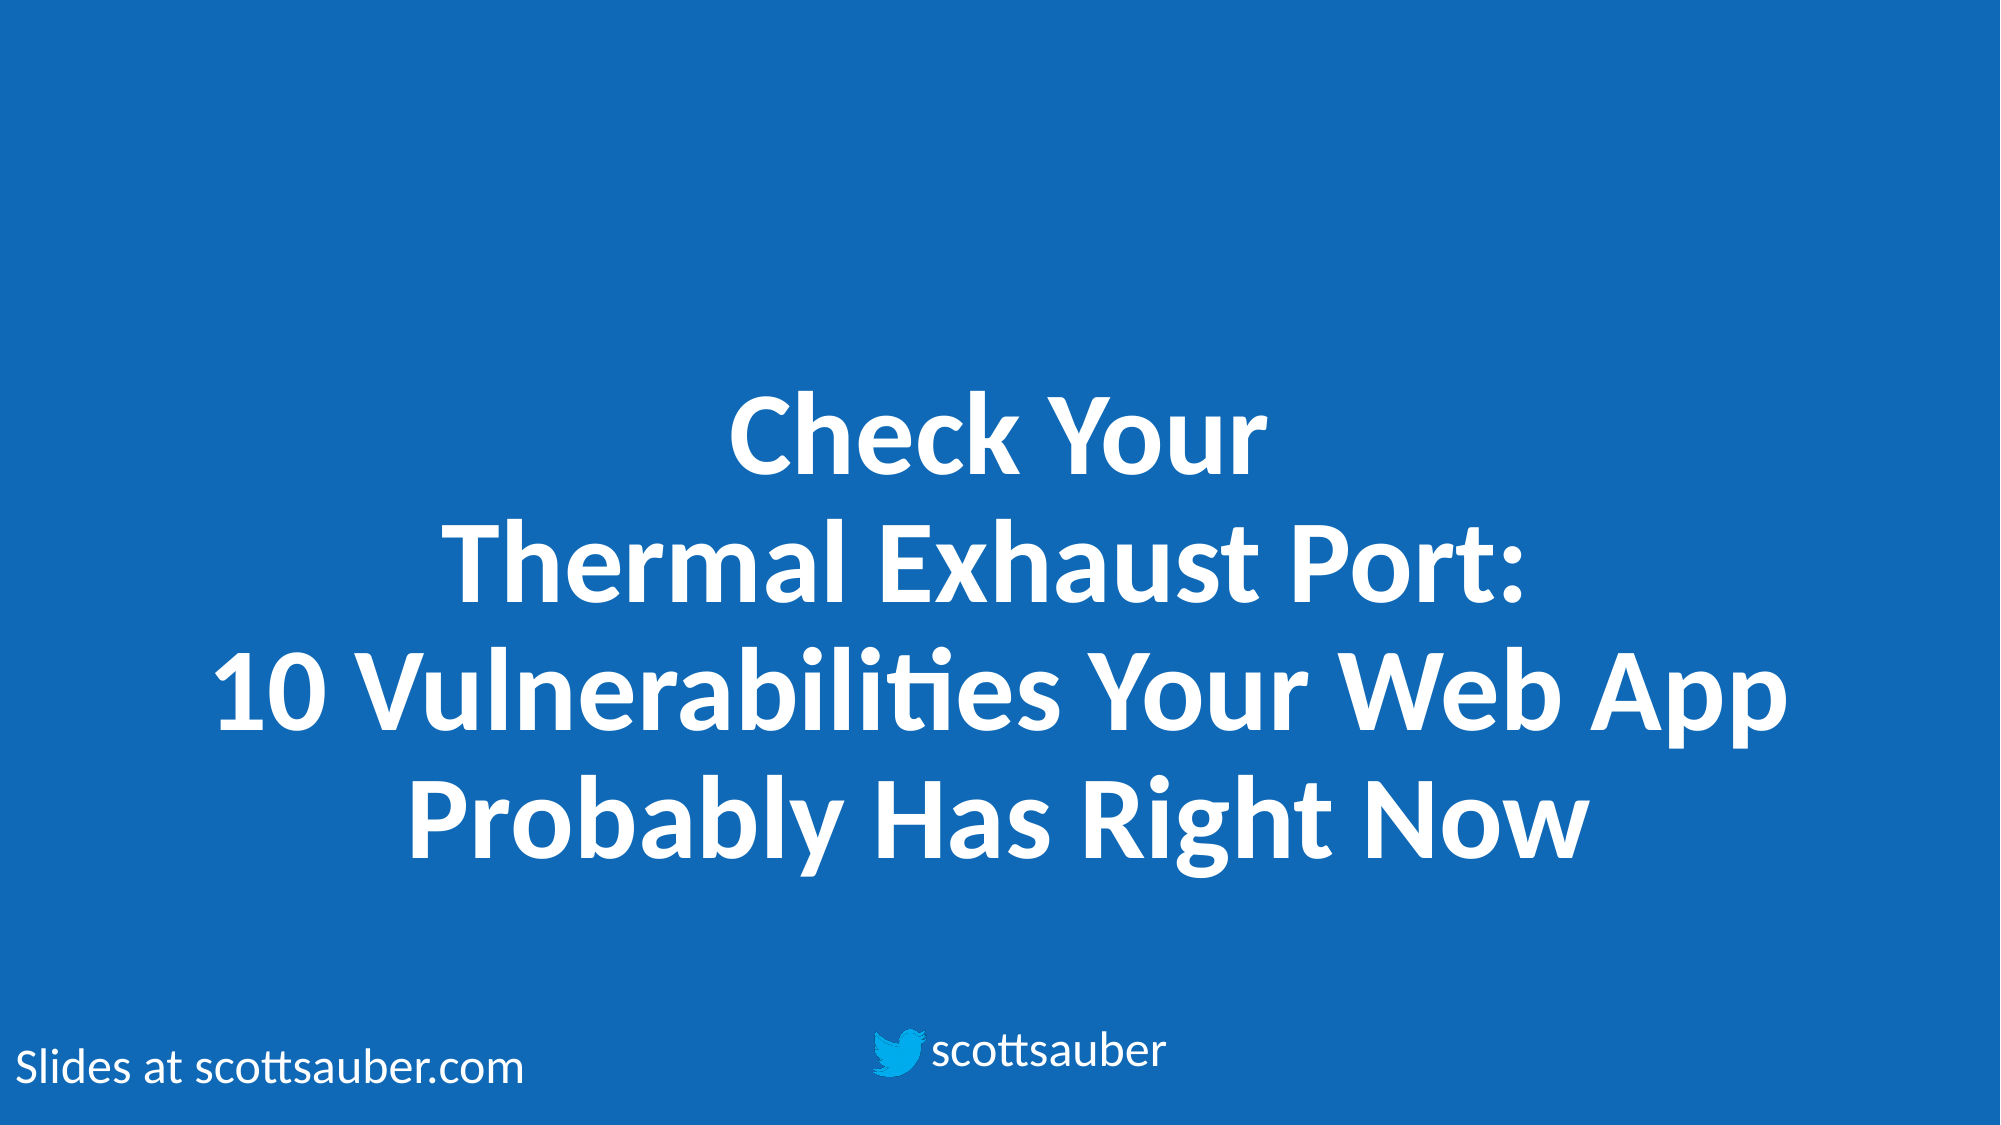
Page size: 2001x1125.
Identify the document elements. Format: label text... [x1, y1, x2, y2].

subtitle Slides at scottsauber.com [0, 1032, 2000, 1119]
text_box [872, 1016, 1219, 1094]
title Check Your Thermal Exhaust Port: 10 Vulnerabilities Your Web App Probably Has Right Now [0, 362, 2000, 893]
